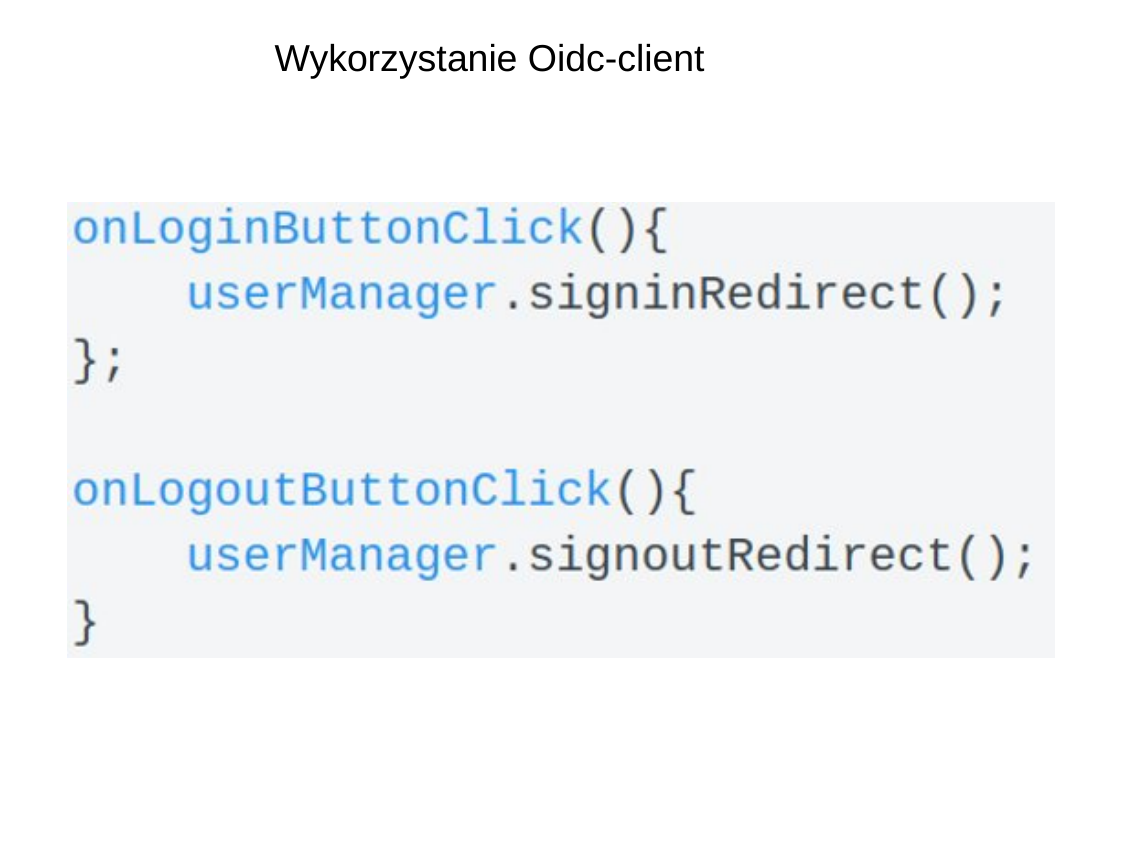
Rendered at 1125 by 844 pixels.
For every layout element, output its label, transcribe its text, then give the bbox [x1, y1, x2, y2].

text_box Wykorzystanie Oidc-client [259, 26, 1125, 87]
picture [66, 201, 1055, 658]
